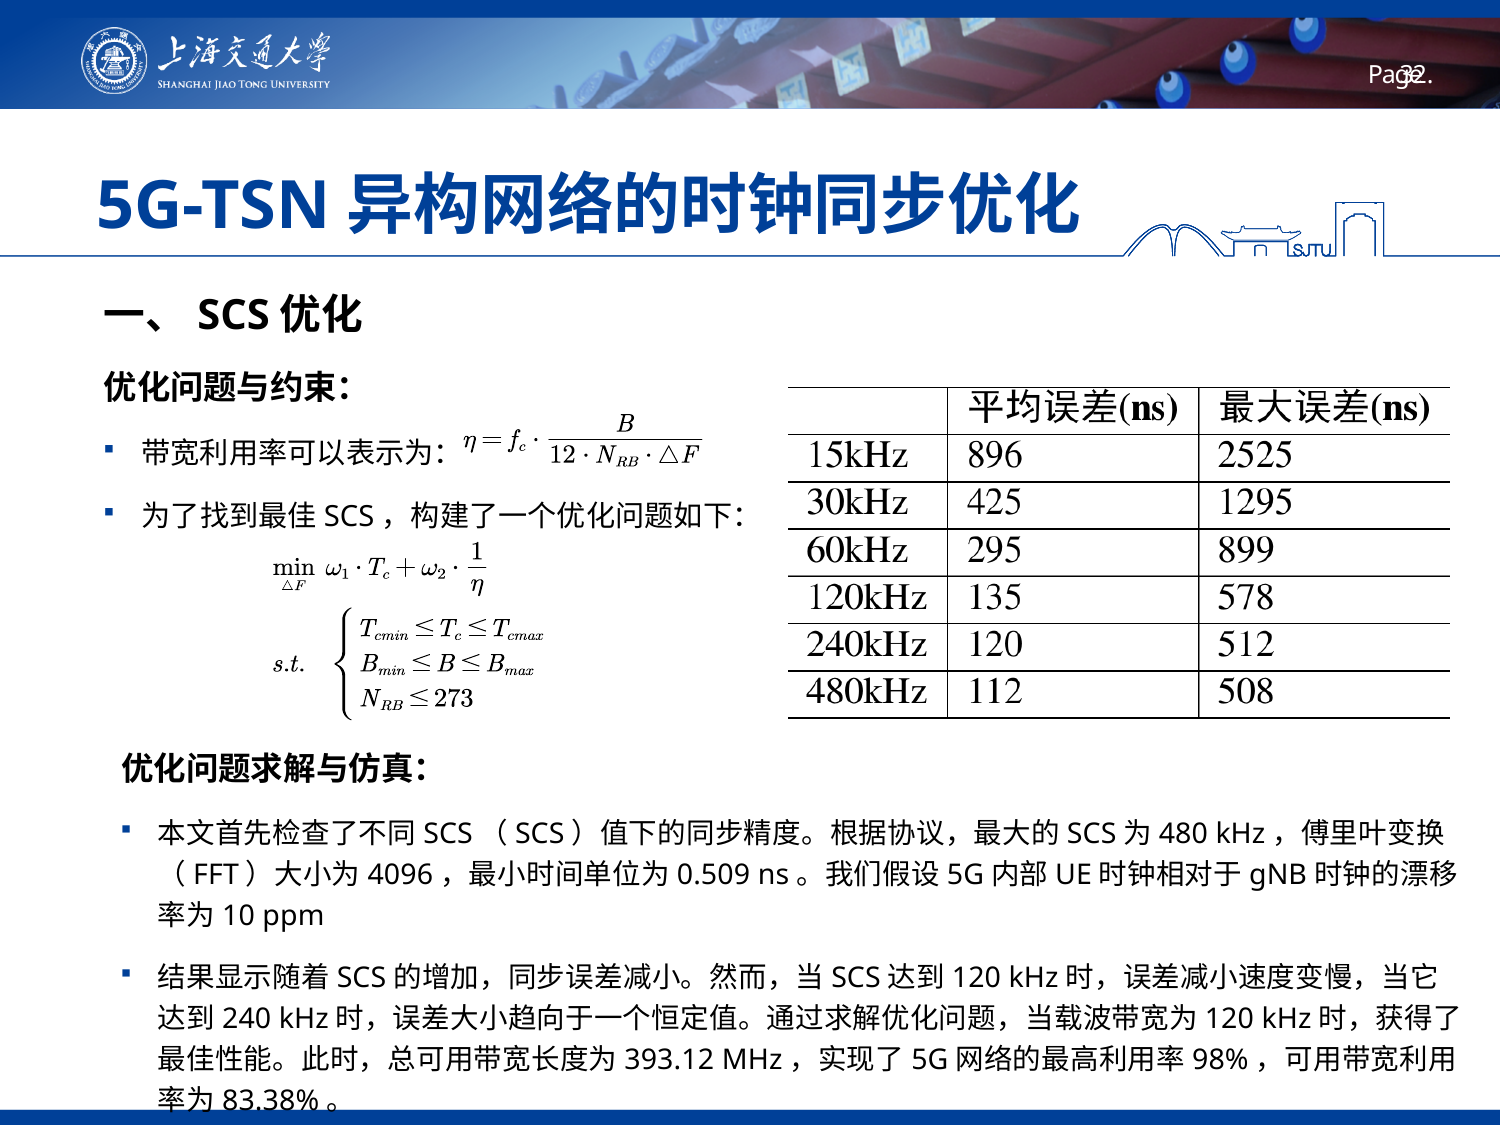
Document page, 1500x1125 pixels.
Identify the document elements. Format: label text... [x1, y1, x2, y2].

list 优化问题求解与仿真： 本文首先检查了不同SCS（SCS）值下的同步精度。根据协议，最大的SCS为480 kHz，傅里叶变换（FFT）大小为4096，最小时间单位为0.509 ns。我们假设5G内部UE时钟相对于gNB时钟的漂移率为10 ppm 结果显示随着SCS的增加，同步误差减小。然而，当SCS达到120 kHz时，误差减小速度变慢，当它达到240 kHz时，误差大小趋向于一个恒定值。通过求解优化问题，当载波带宽为120 kHz时，获得了最佳性能。此时，总可用带宽长度为393.12 MHz，实现了5G网络的最高利用率98%，可用带宽利用率为83.38%。 [106, 732, 1478, 1125]
title 5G-TSN异构网络的时钟同步优化 [81, 160, 1455, 255]
picture [777, 363, 1478, 730]
text_box 一、SCS优化 优化问题与约束： 带宽利用率可以表示为： 为了找到最佳SCS，构建了一个优化问题如下： [88, 270, 789, 755]
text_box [461, 406, 708, 476]
picture [0, 18, 1500, 109]
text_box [268, 534, 558, 730]
